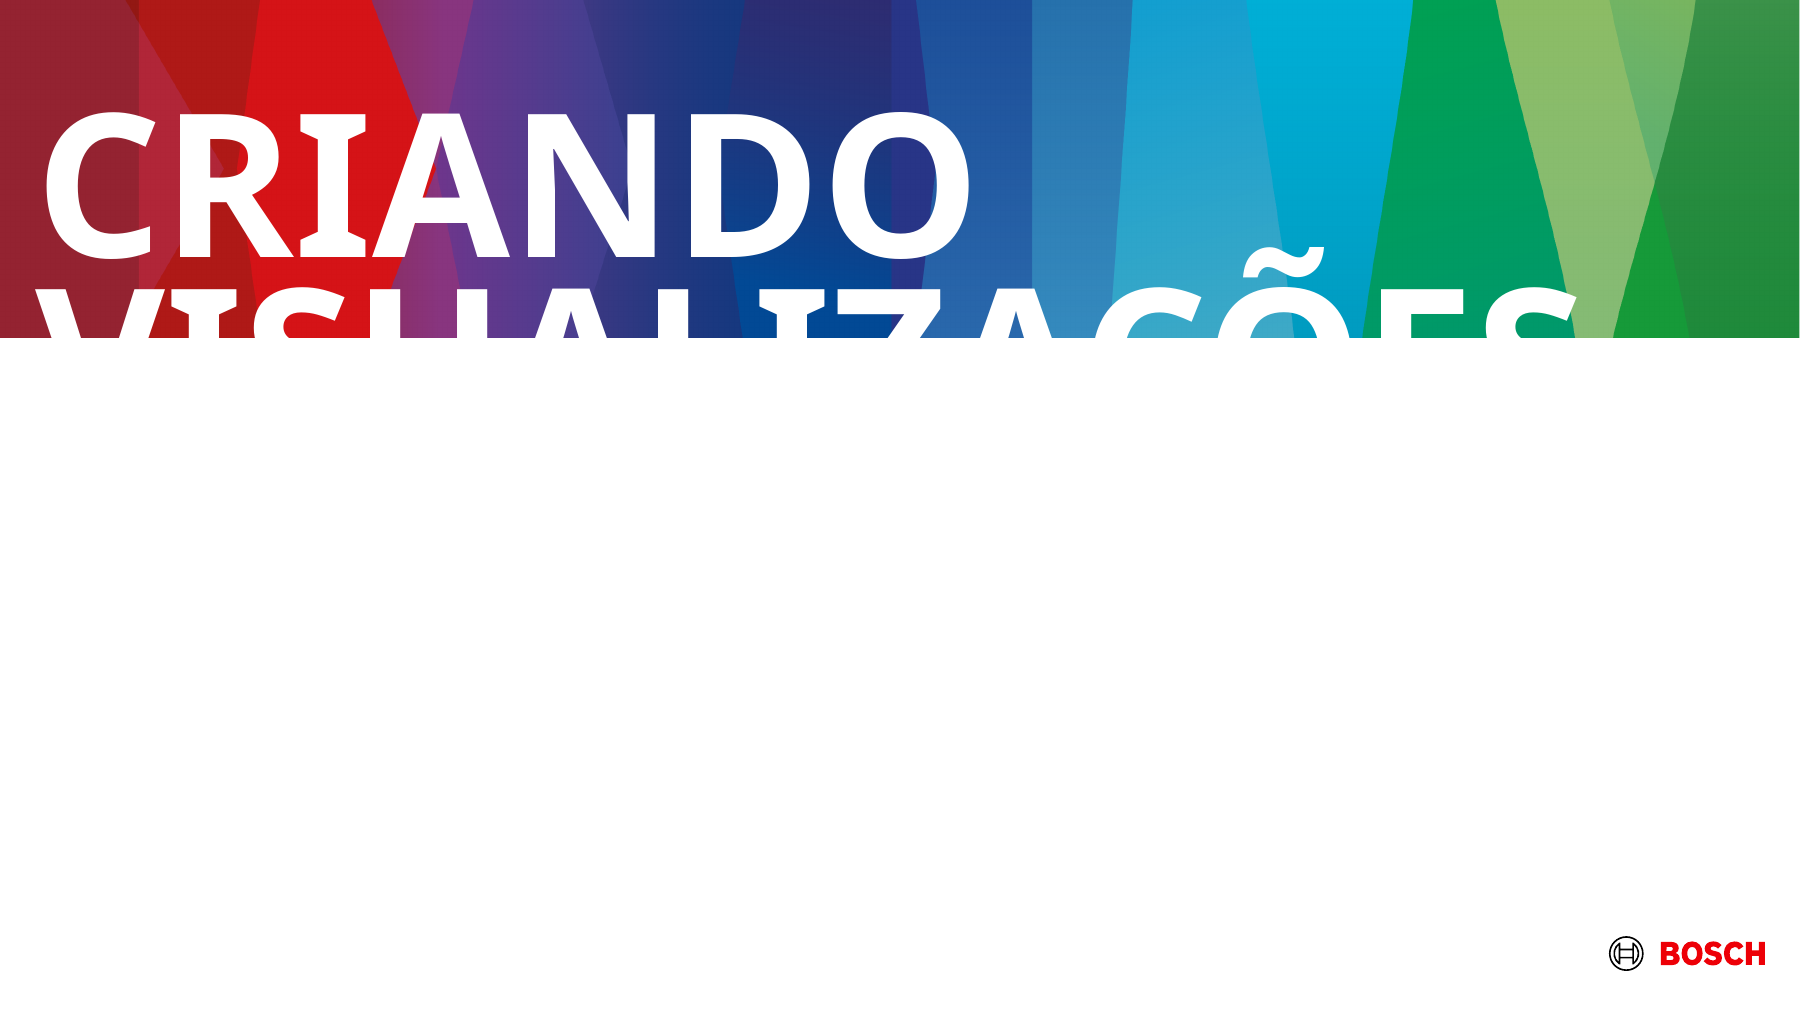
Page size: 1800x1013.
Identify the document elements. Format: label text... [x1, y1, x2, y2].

picture [0, 0, 1281, 338]
picture [1378, 0, 1800, 242]
text_box CRIANDO VISUALIZAÇÕES NO POWER BI [20, 242, 1800, 713]
